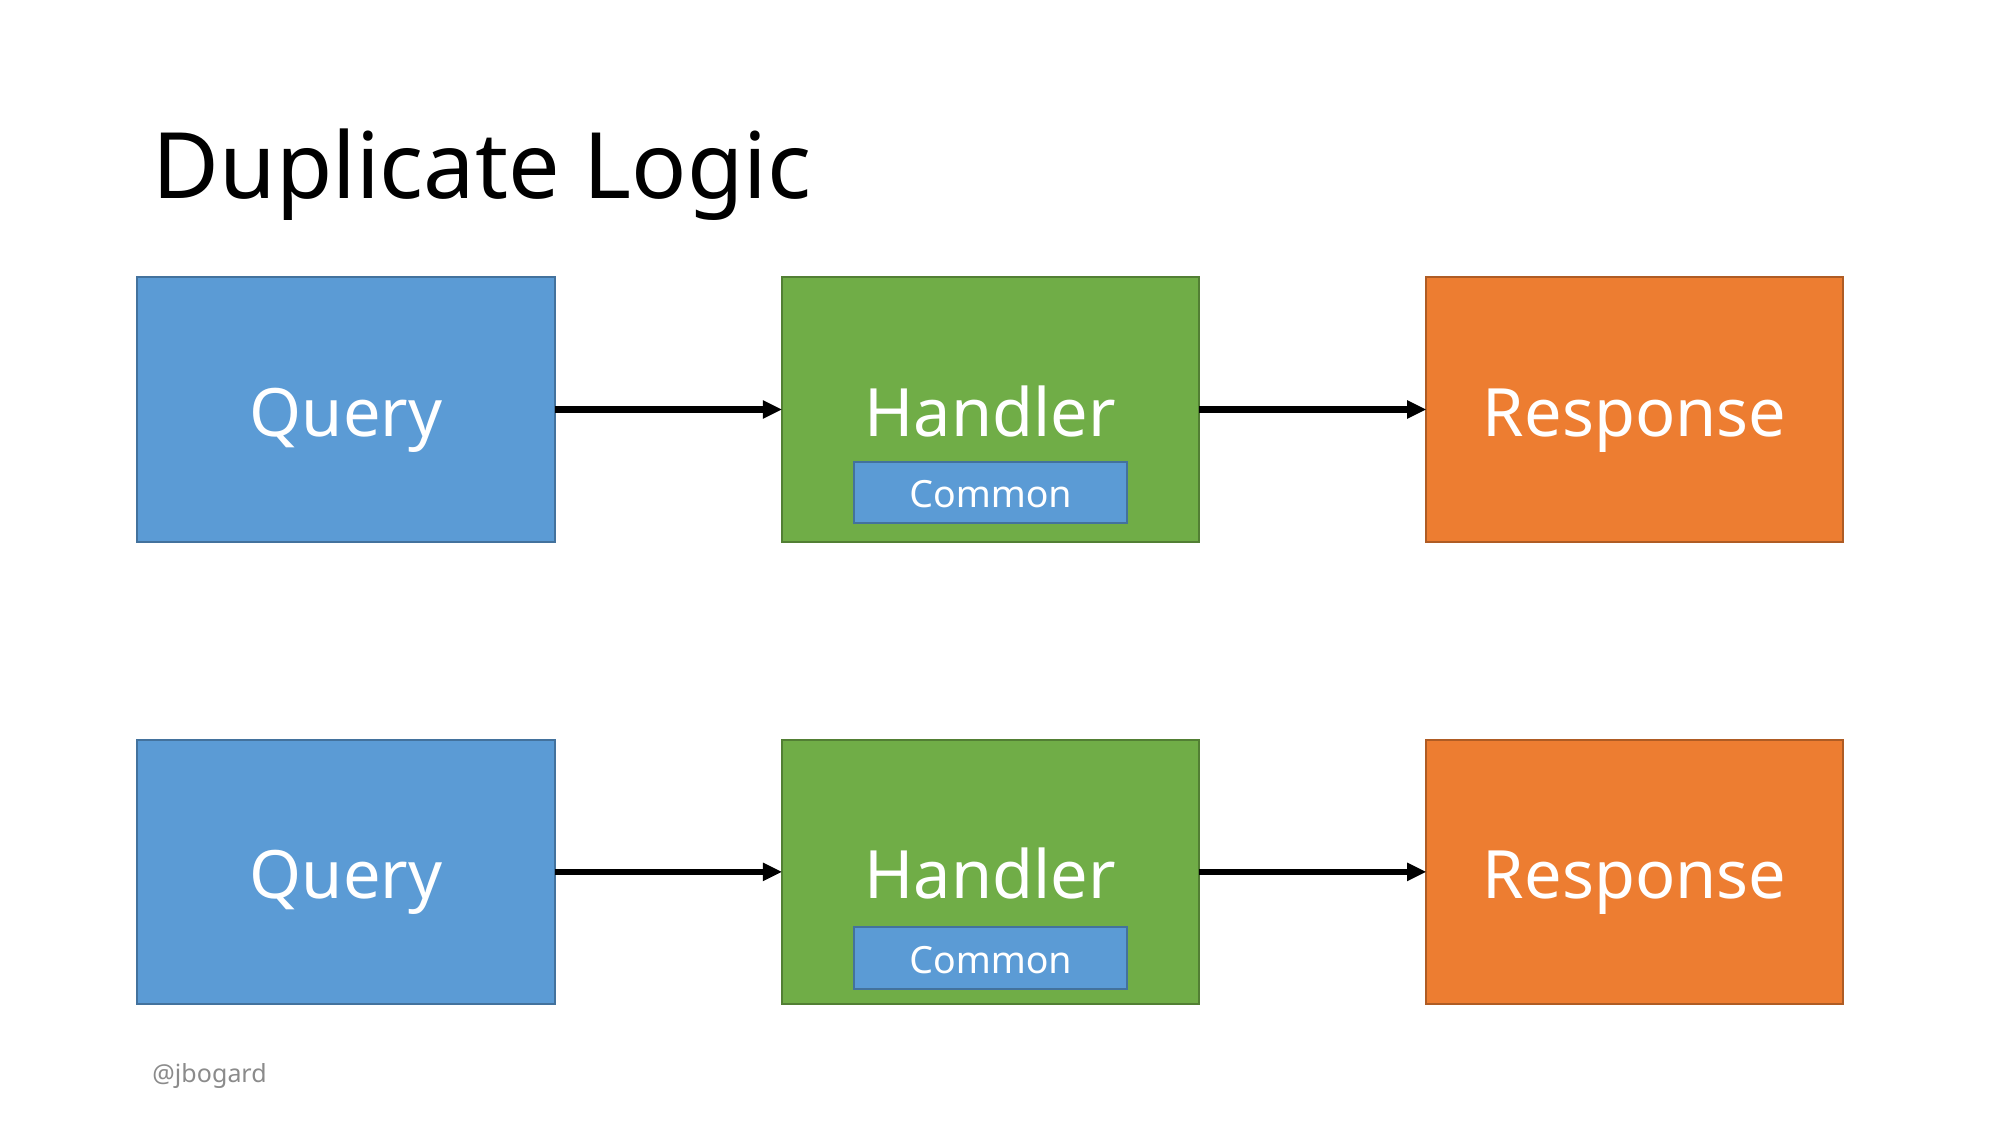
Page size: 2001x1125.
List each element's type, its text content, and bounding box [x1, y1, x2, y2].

text_box Query [136, 276, 556, 543]
text_box Handler [781, 276, 1200, 543]
text_box Response [1425, 276, 1844, 543]
title Duplicate Logic [137, 59, 1863, 278]
text_box Handler [781, 739, 1200, 1005]
text_box Response [1425, 739, 1844, 1005]
text_box Common [853, 461, 1128, 524]
slide_number @jbogard [137, 1042, 588, 1103]
text_box Query [136, 739, 556, 1005]
text_box Common [853, 926, 1128, 990]
